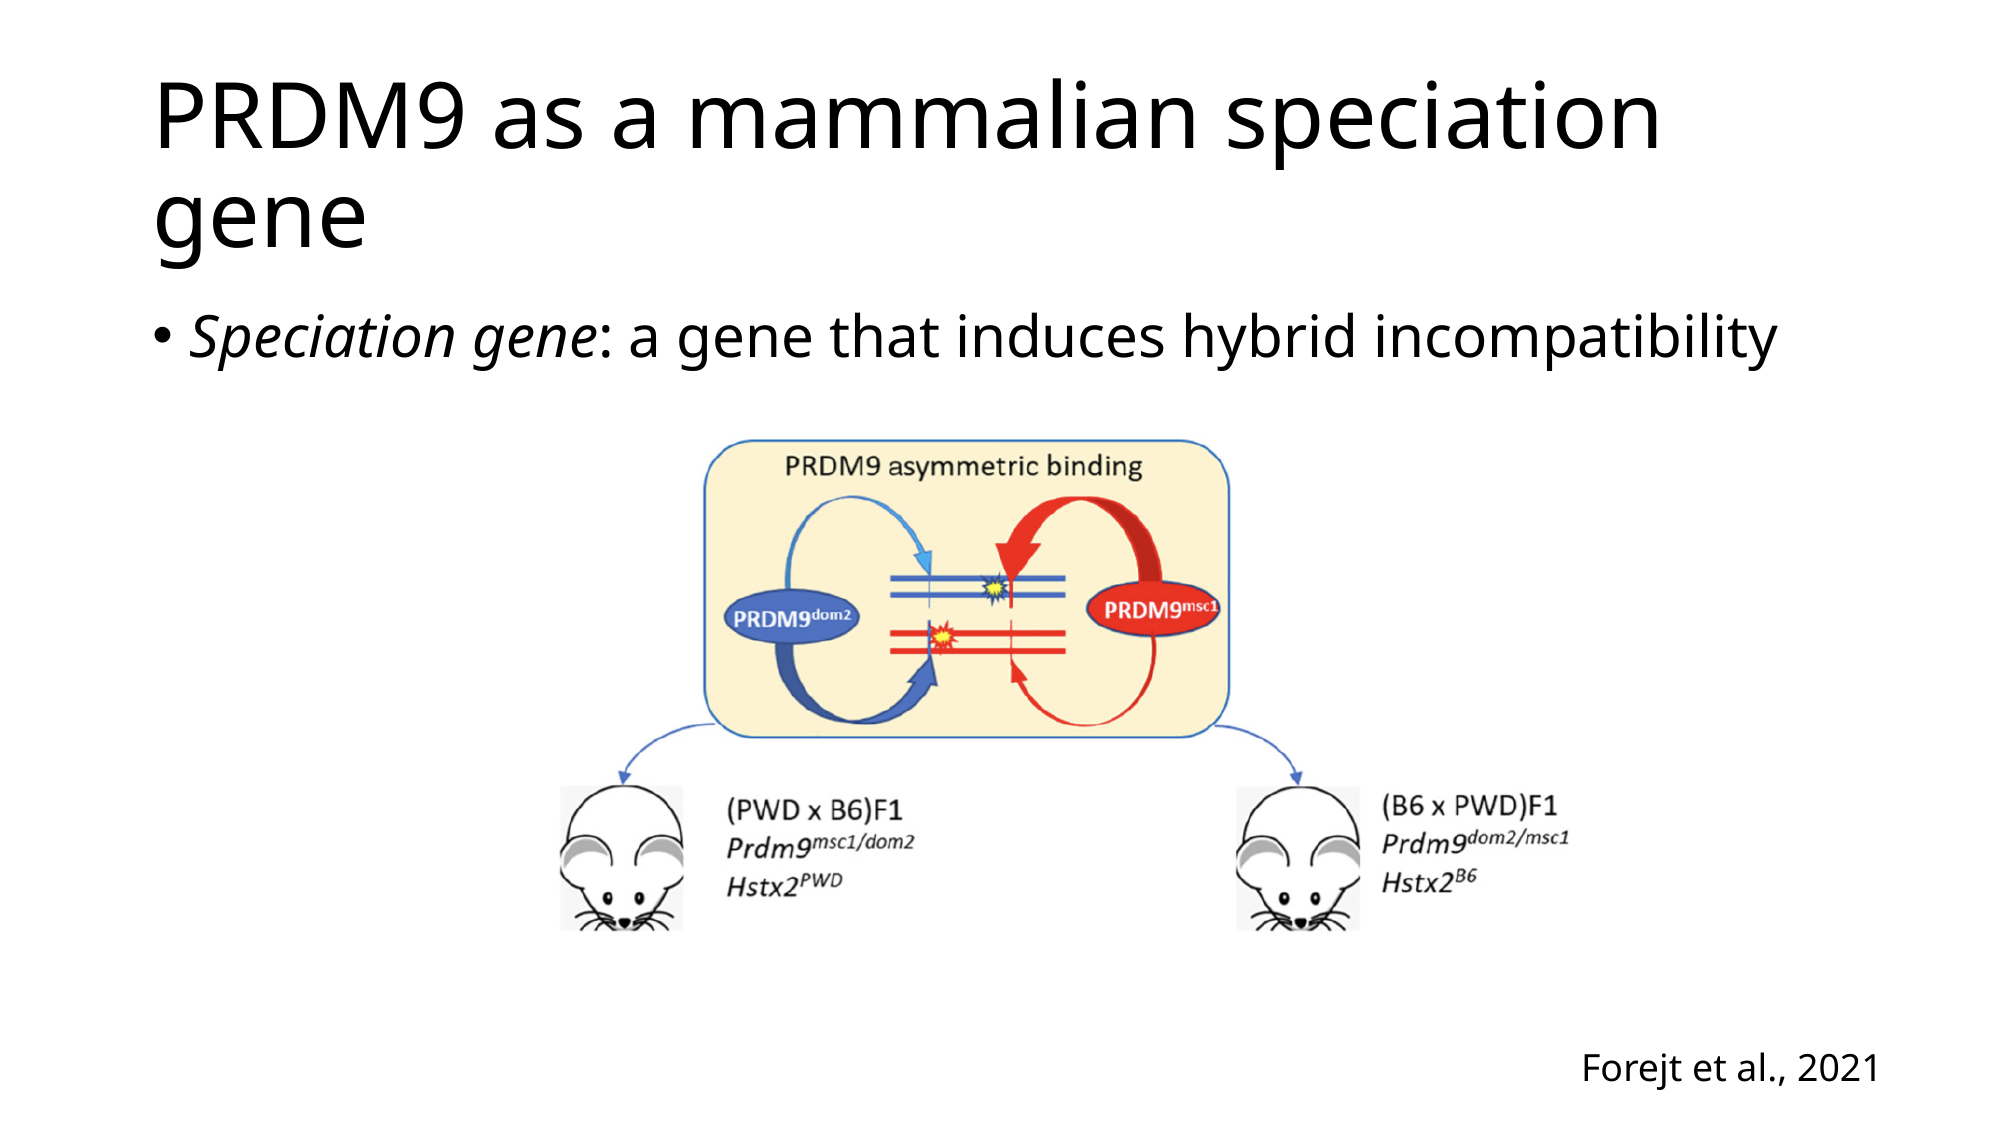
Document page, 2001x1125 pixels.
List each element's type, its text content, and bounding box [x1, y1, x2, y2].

picture [361, 415, 1638, 963]
list Speciation gene: a gene that induces hybrid incompatibility [137, 299, 1863, 1014]
title PRDM9 as a mammalian speciation gene [137, 59, 1863, 278]
text_box Forejt et al., 2021 [1566, 1036, 1898, 1097]
